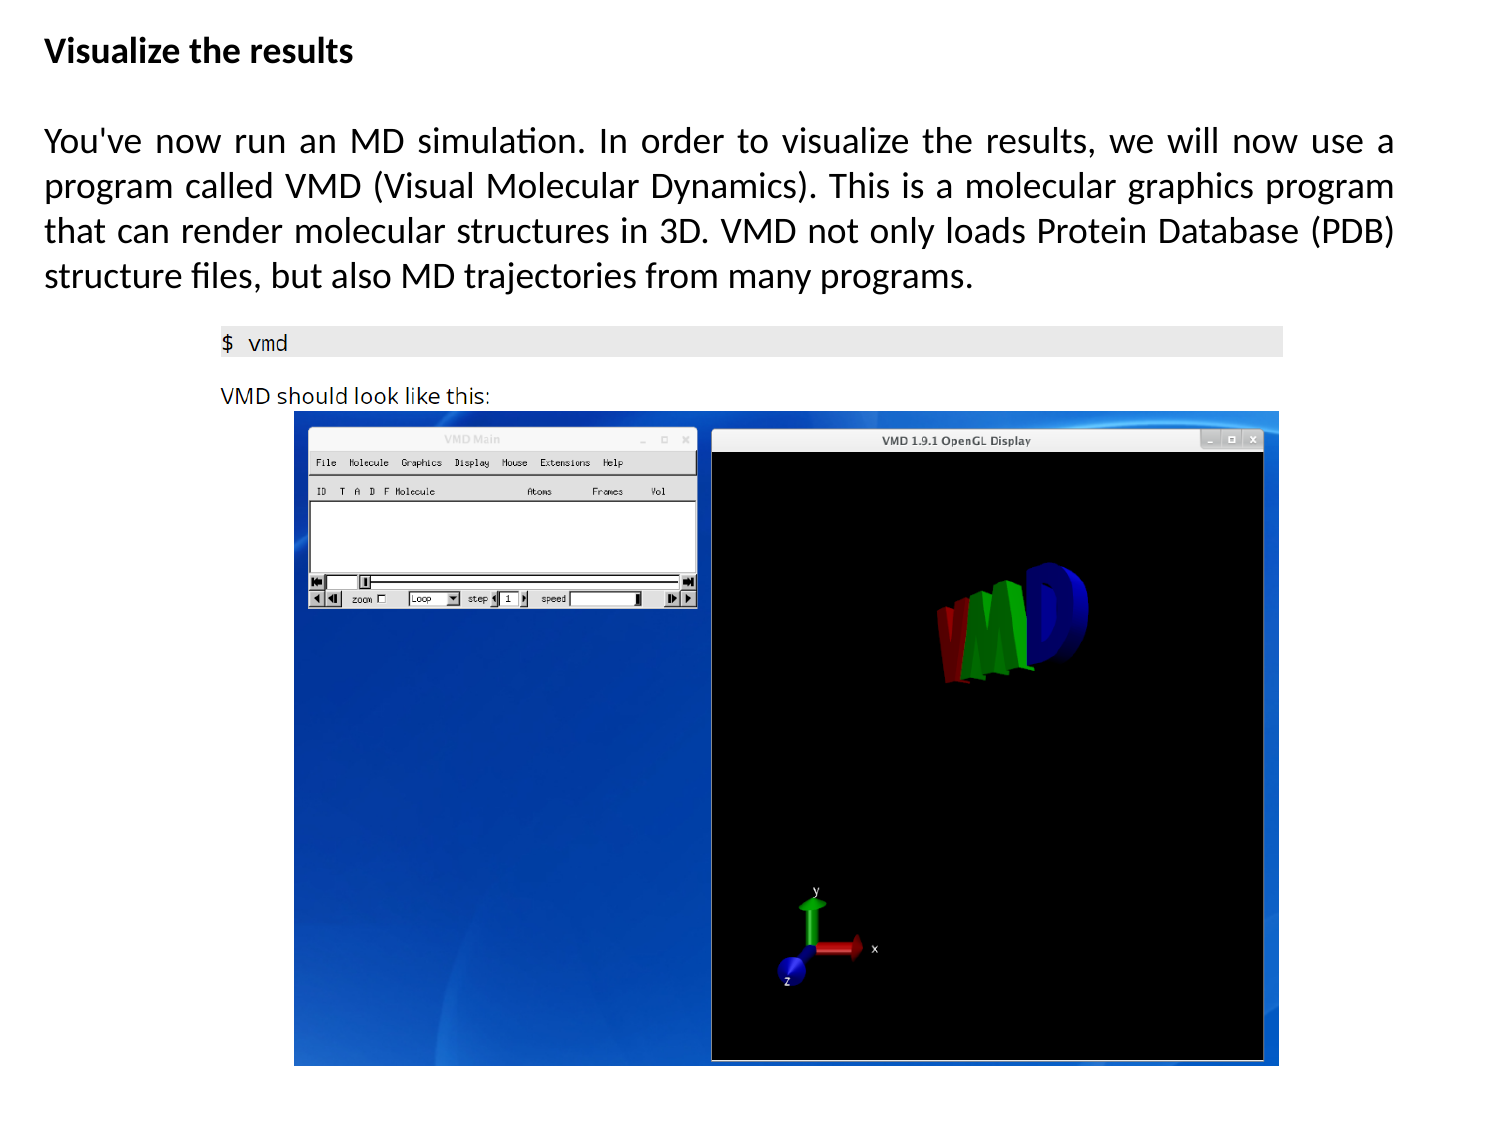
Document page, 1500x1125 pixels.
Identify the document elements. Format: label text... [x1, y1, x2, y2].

picture [218, 326, 1284, 1078]
text_box Visualize the results You've now run an MD simulation. In order to visualize the results, we will now use a program called VMD (Visual Molecular Dynamics). This is a molecular graphics program that can render molecular structures in 3D. VMD not only loads Protein Database (PDB) structure files, but also MD trajectories from many programs. [29, 19, 1412, 304]
